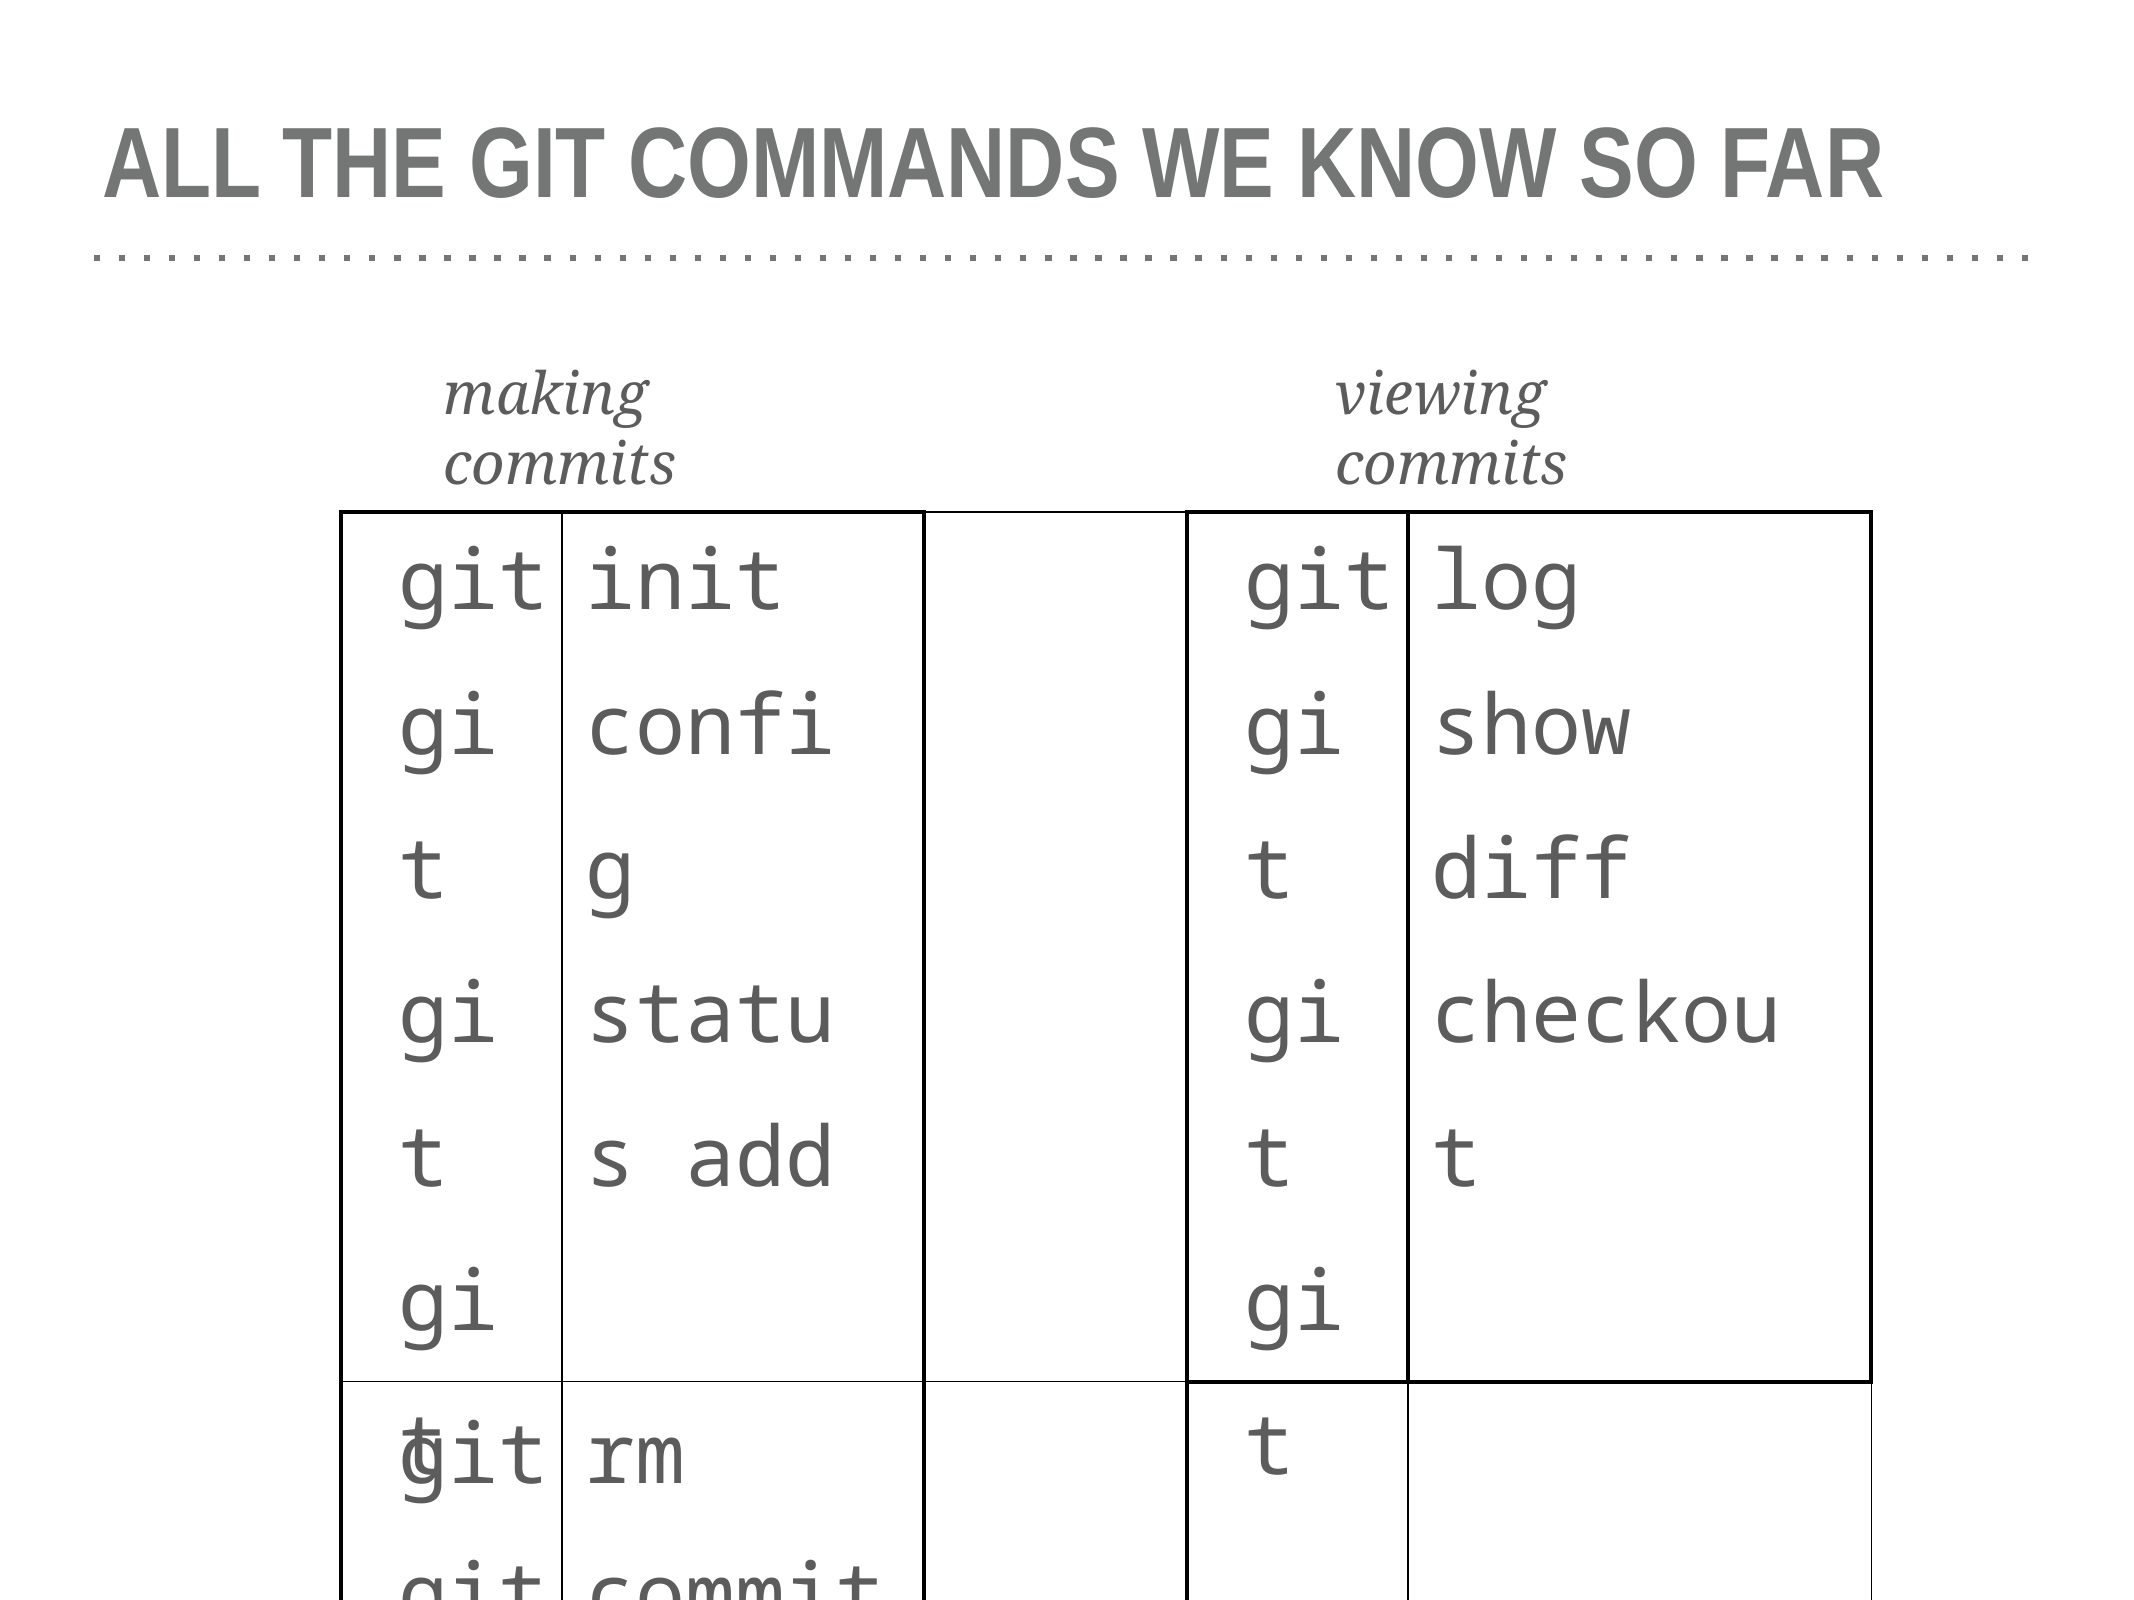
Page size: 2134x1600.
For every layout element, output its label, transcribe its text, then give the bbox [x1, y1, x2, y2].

table_header git git git git [1189, 514, 1406, 1380]
table_header [926, 513, 1185, 1381]
title ALL THE GIT COMMANDS WE KNOW SO FAR [99, 95, 2034, 366]
text_box making commits [441, 354, 828, 497]
table_header git git git git [343, 514, 561, 1381]
table_header log show diff checkout [1410, 514, 1869, 1380]
table_cell [926, 1382, 1185, 1600]
table_cell [1409, 1384, 1871, 1600]
table_cell [1189, 1384, 1407, 1600]
table_cell git git [343, 1382, 561, 1600]
table_cell rm commit [563, 1382, 922, 1600]
text_box viewing commits [1333, 354, 1728, 497]
table_header init config status add [563, 514, 922, 1381]
